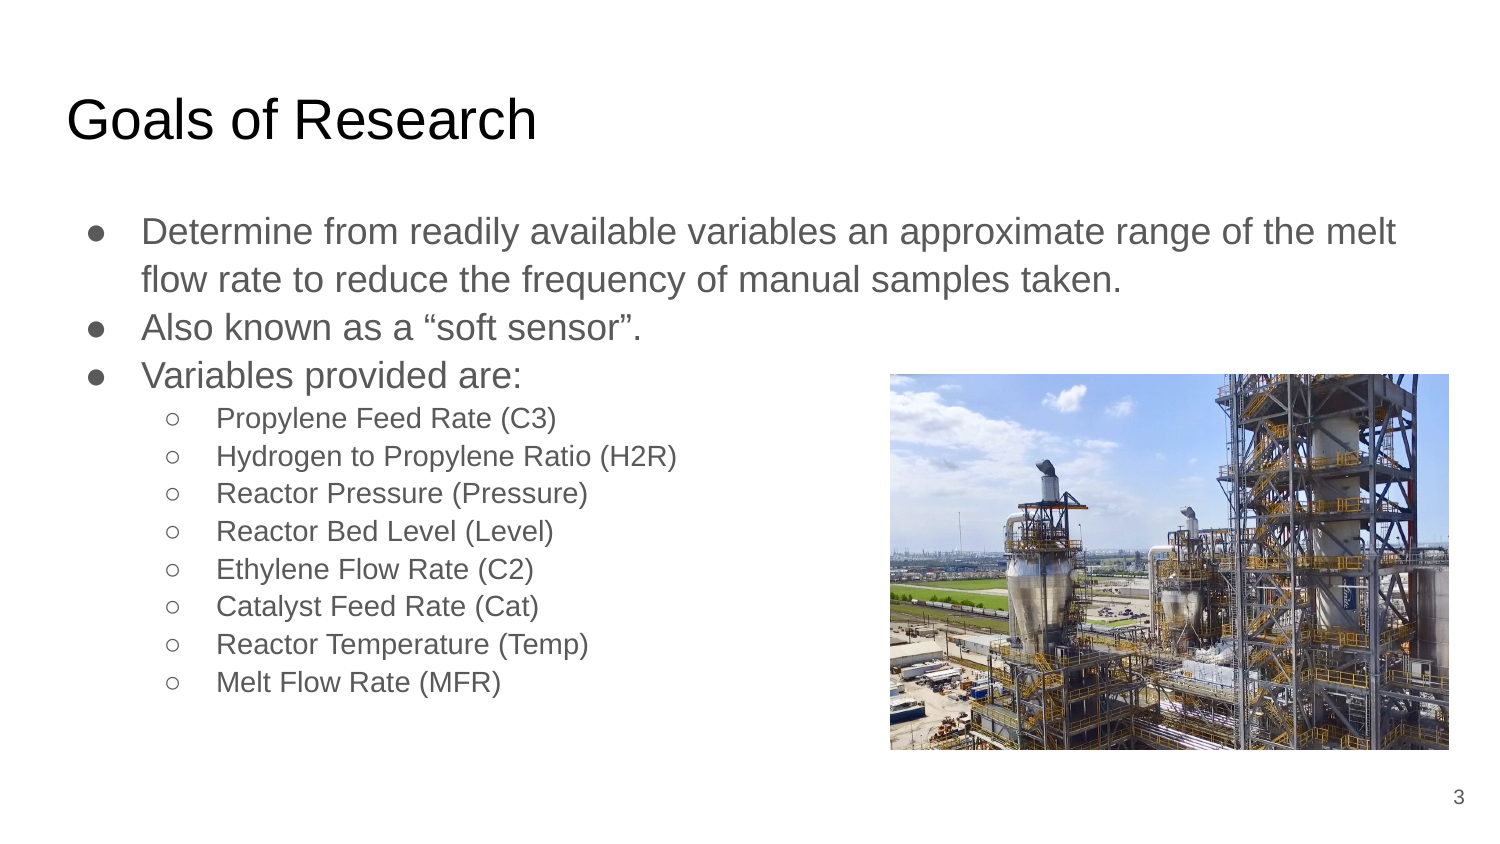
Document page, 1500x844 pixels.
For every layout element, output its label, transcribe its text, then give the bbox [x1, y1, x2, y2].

picture [890, 374, 1450, 750]
list Determine from readily available variables an approximate range of the melt flow rate to reduce the frequency of manual samples taken. Also known as a “soft sensor”. Variables provided are: Propylene Feed Rate (C3) Hydrogen to Propylene Ratio (H2R) Reactor Pressure (Pressure) Reactor Bed Level (Level) Ethylene Flow Rate (C2) Catalyst Feed Rate (Cat) Reactor Temperature (Temp) Melt Flow Rate (MFR) [51, 189, 1449, 750]
title Goals of Research [51, 72, 1449, 167]
slide_number ‹#› [1389, 764, 1480, 830]
